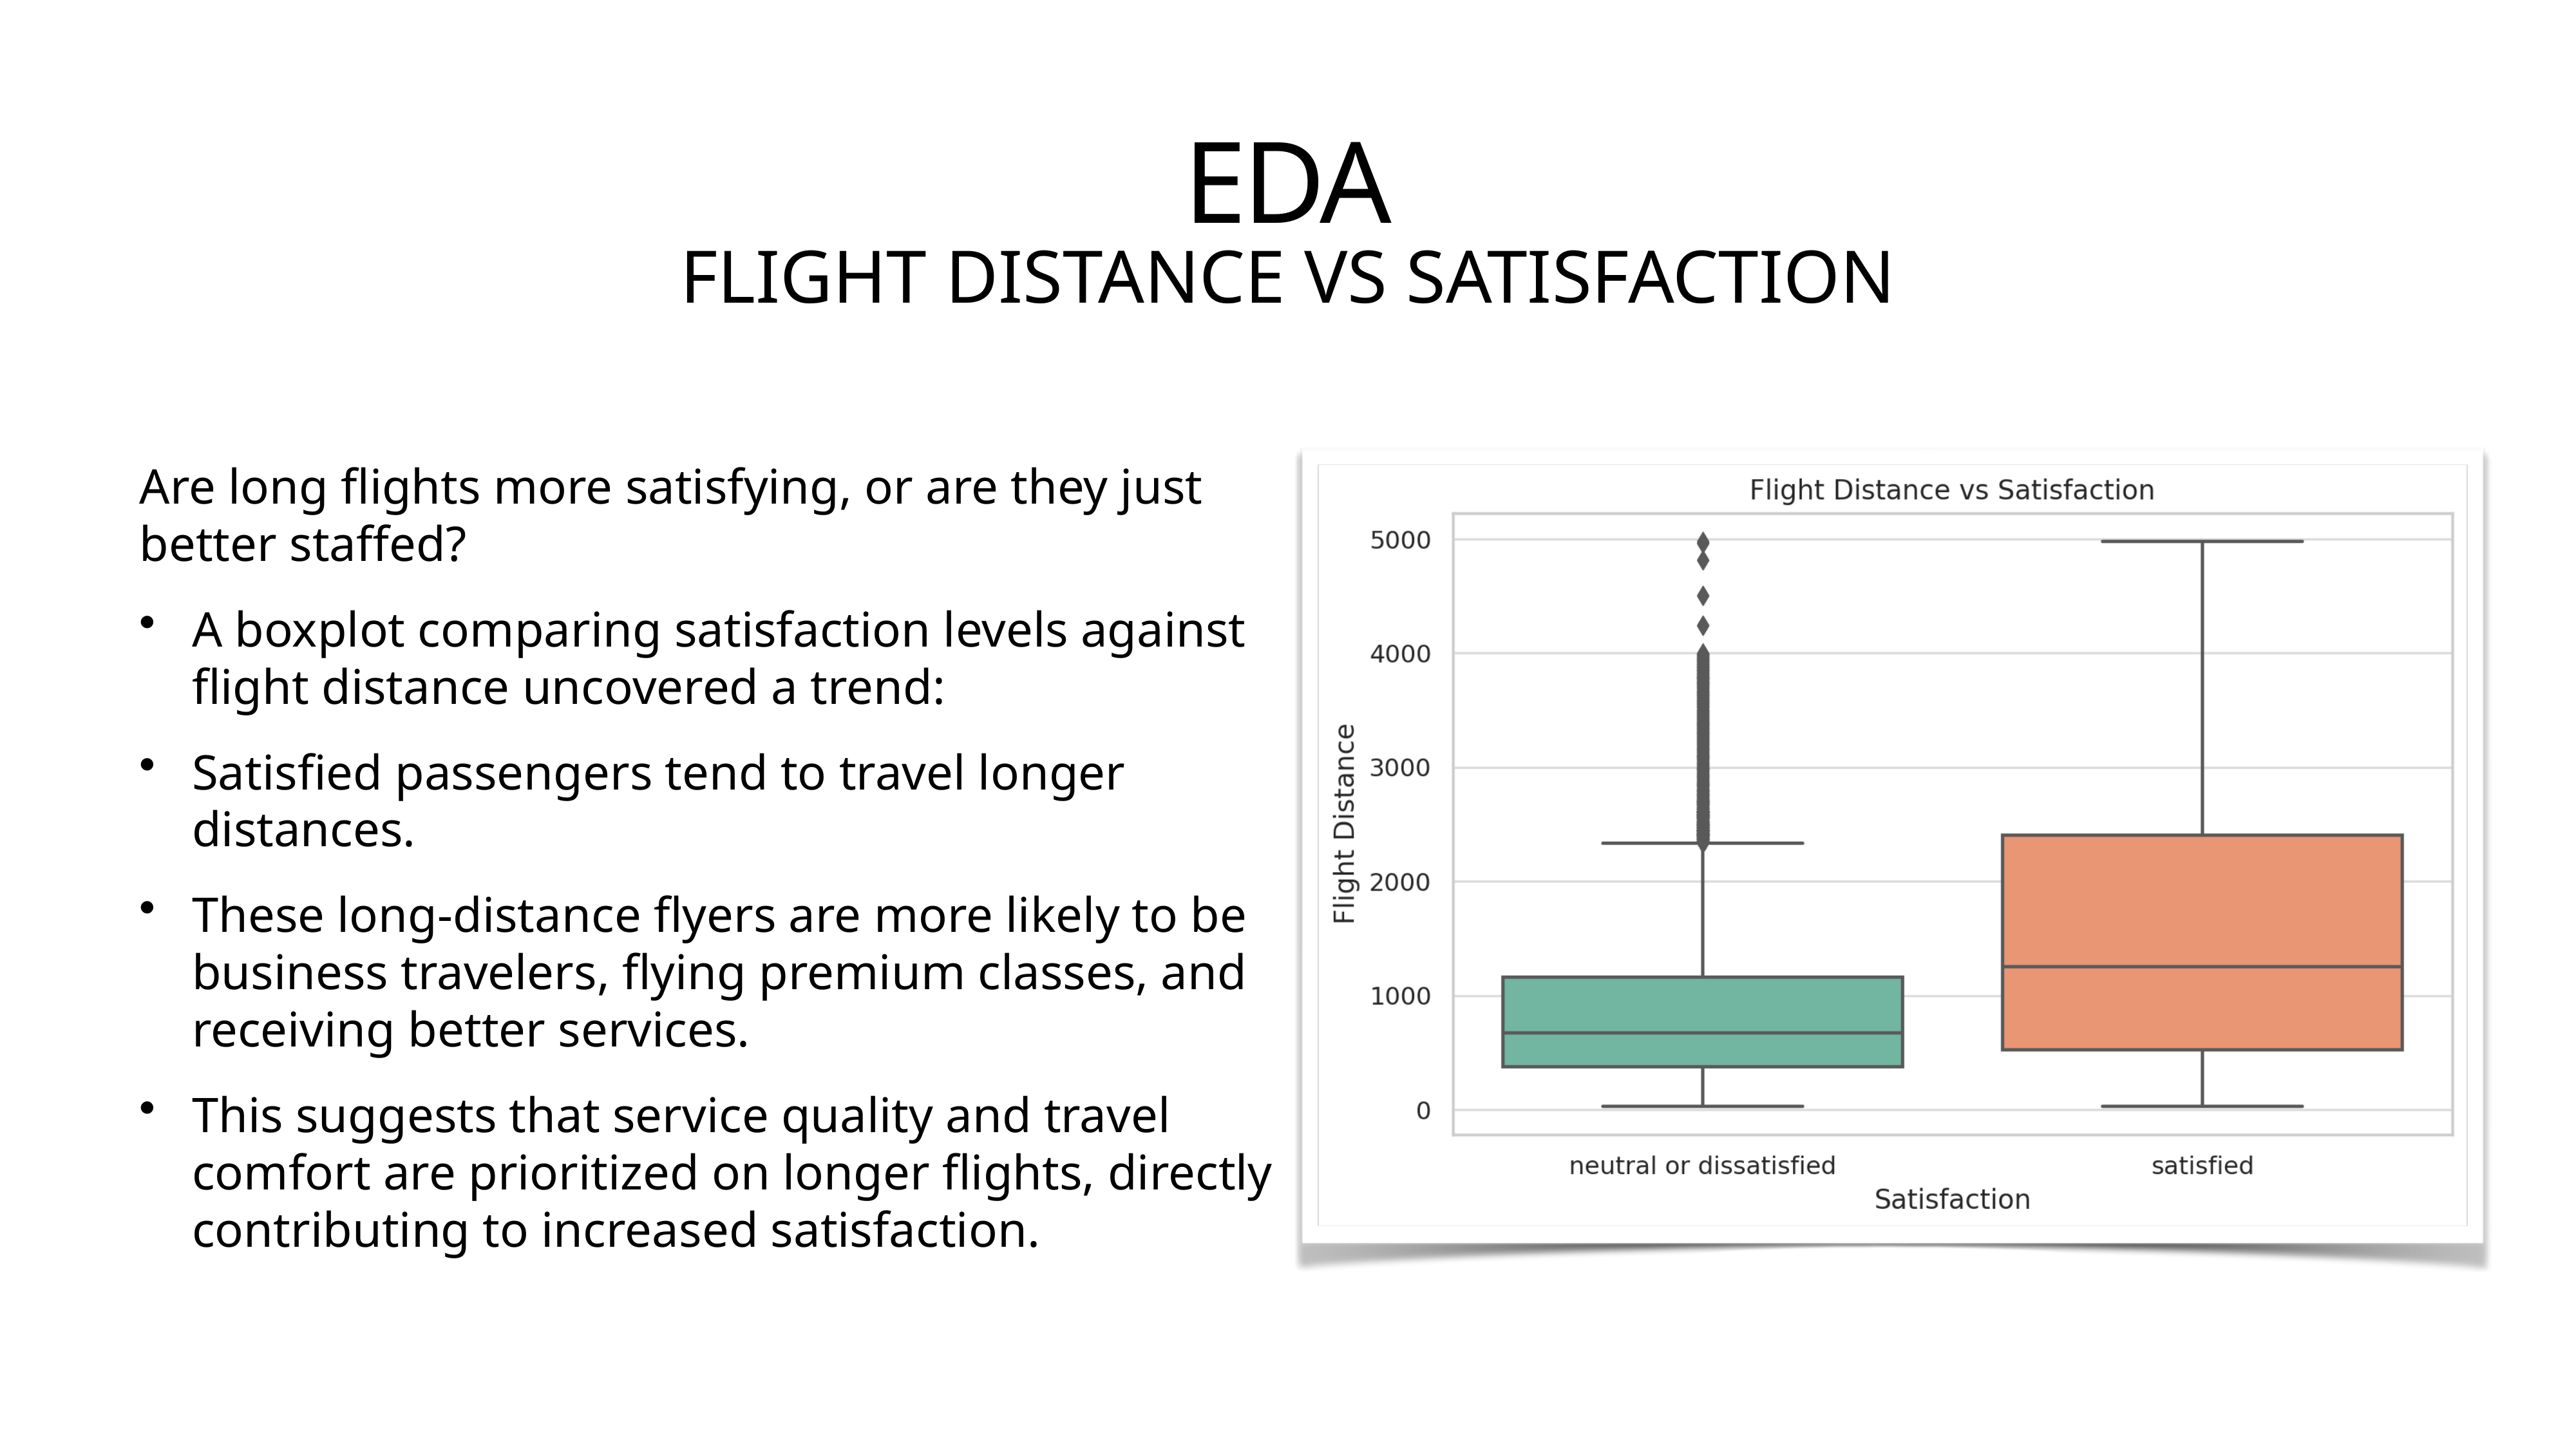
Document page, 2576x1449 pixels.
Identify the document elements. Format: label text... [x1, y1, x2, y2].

title EDA [133, 85, 2443, 225]
list FLIGHT DISTANCE VS SATISFACTION [133, 225, 2443, 334]
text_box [1294, 448, 2492, 1275]
list Are long flights more satisfying, or are they just better staffed? A boxplot comparing satisfaction levels against flight distance uncovered a trend: Satisfied passengers tend to travel longer distances. These long-distance flyers are more likely to be business travelers, flying premium classes, and receiving better services. This suggests that service quality and travel comfort are prioritized on longer flights, directly contributing to increased satisfaction. [133, 450, 1300, 1342]
